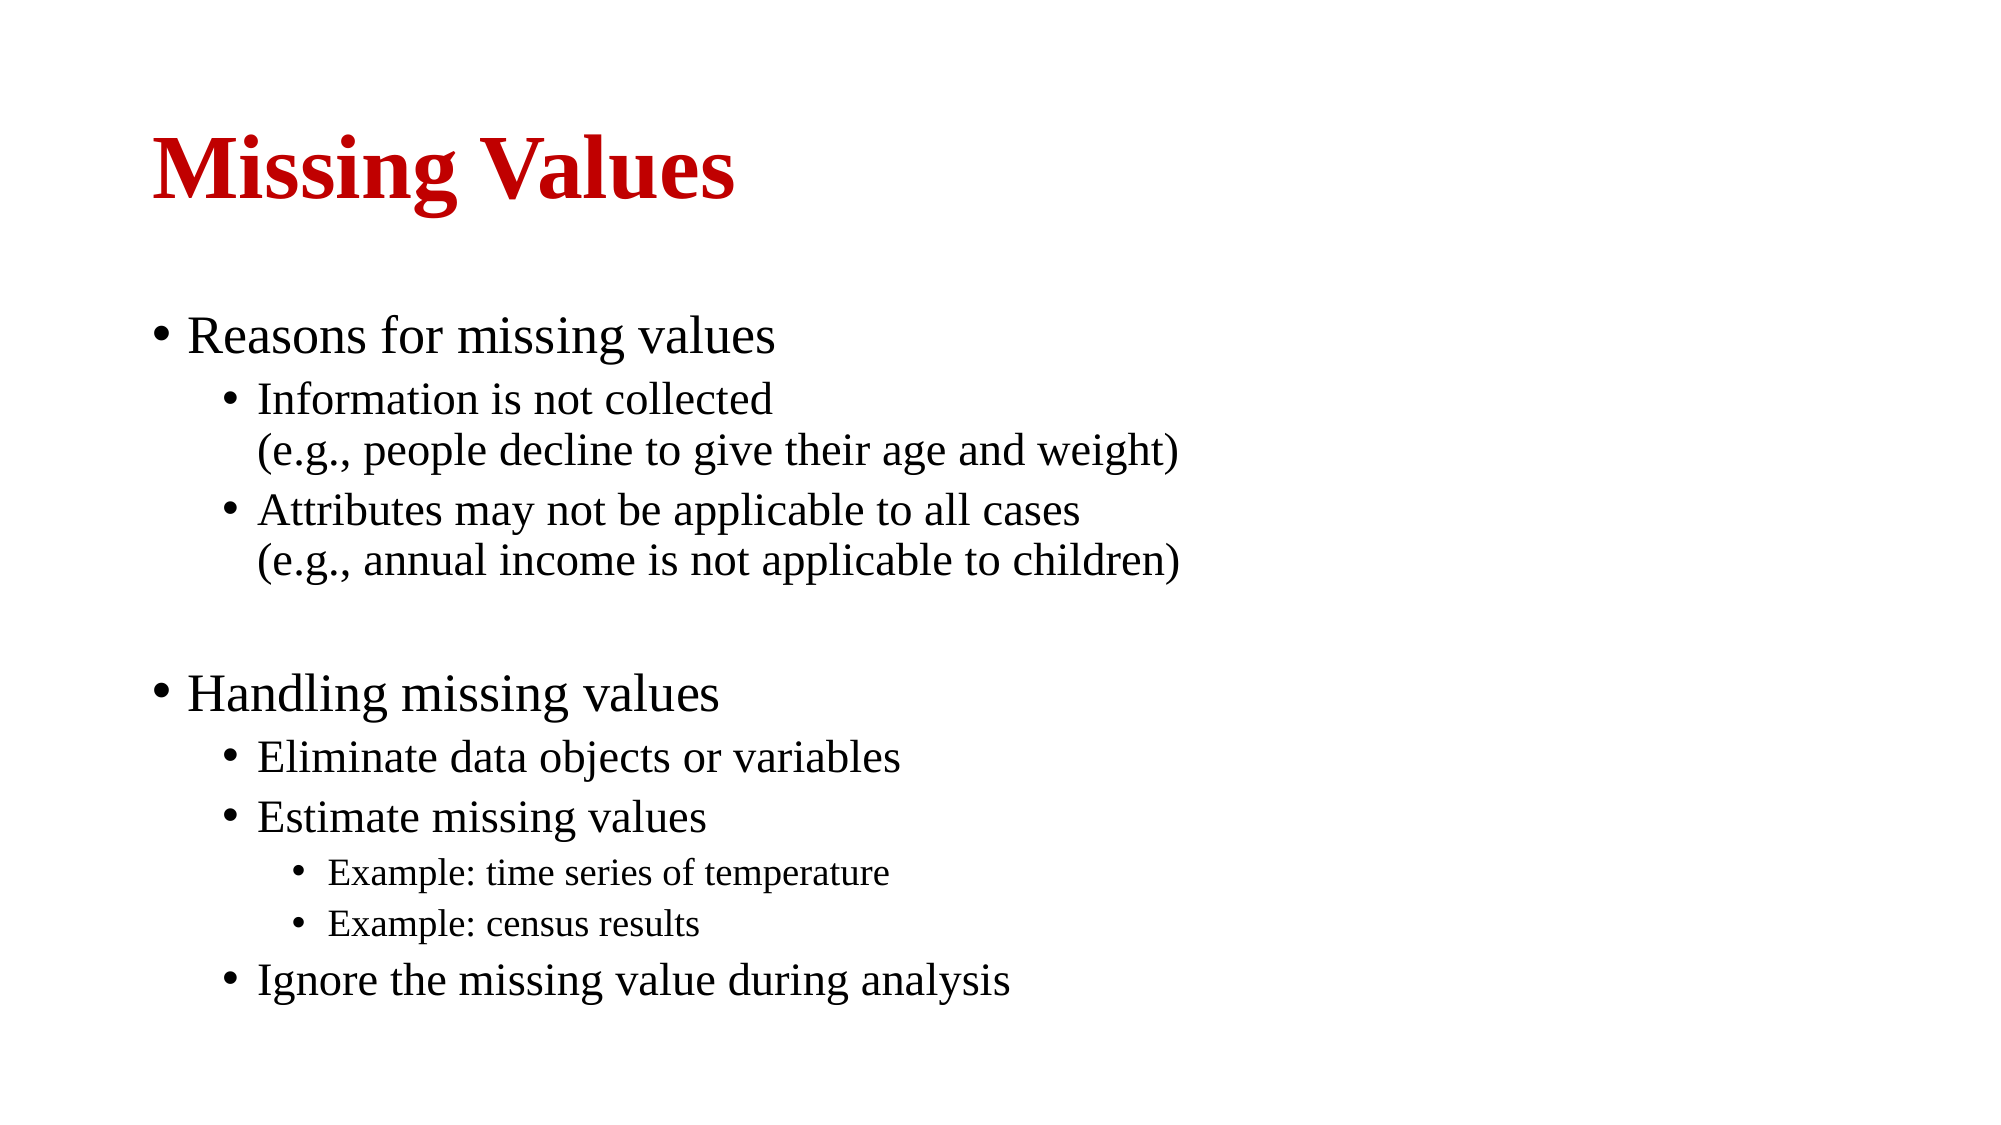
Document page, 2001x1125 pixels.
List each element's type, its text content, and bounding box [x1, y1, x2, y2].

title Missing Values [137, 59, 1863, 278]
list Reasons for missing values Information is not collected (e.g., people decline to give their age and weight) Attributes may not be applicable to all cases (e.g., annual income is not applicable to children) Handling missing values Eliminate data objects or variables Estimate missing values Example: time series of temperature Example: census results Ignore the missing value during analysis [137, 299, 1863, 1014]
